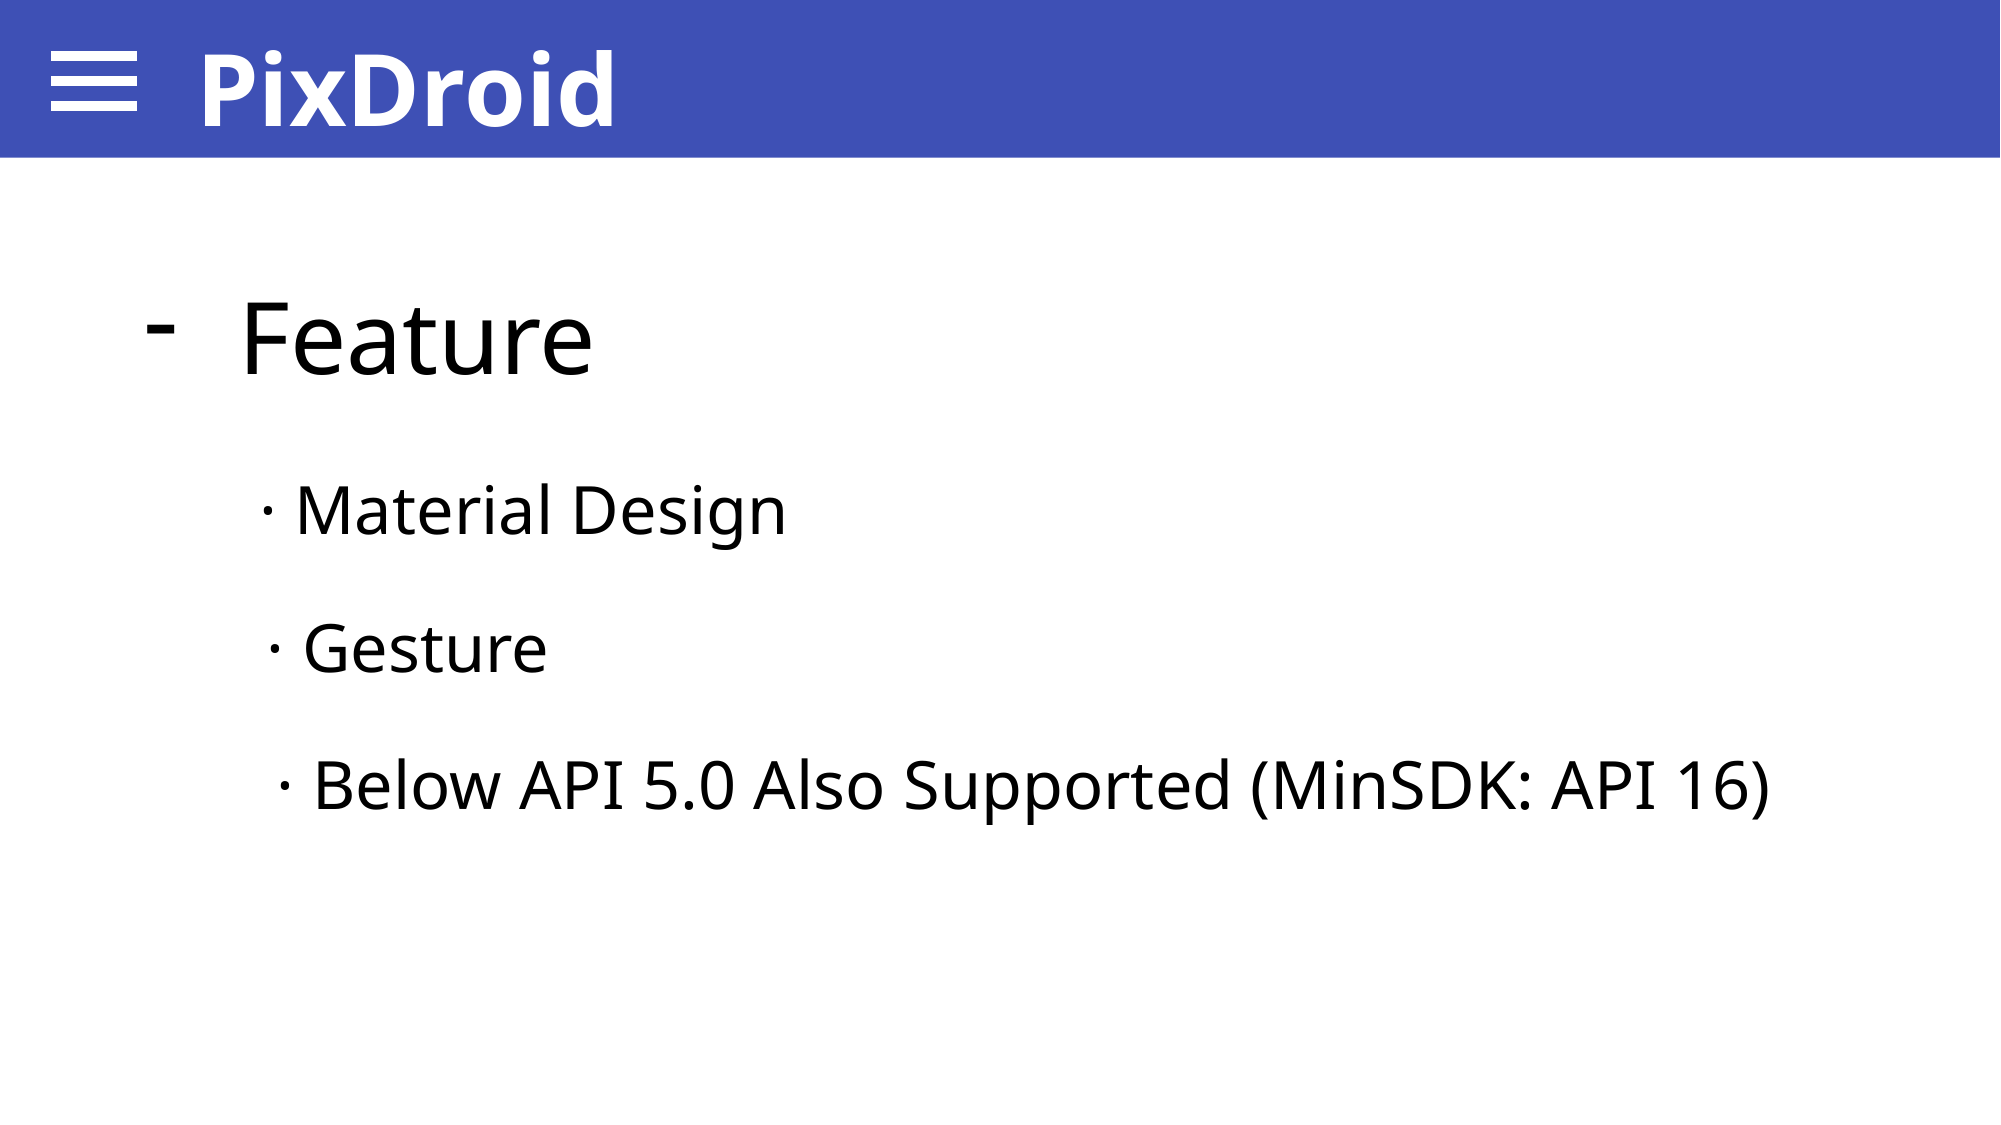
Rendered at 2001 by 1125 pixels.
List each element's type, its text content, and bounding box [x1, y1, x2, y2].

text_box PixDroid [181, 19, 636, 154]
text_box Feature [129, 267, 612, 402]
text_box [51, 55, 137, 106]
text_box · Material Design [244, 460, 805, 556]
text_box · Gesture [252, 598, 565, 693]
text_box [0, 0, 2000, 159]
text_box · Below API 5.0 Also Supported (MinSDK: API 16) [262, 735, 1792, 831]
